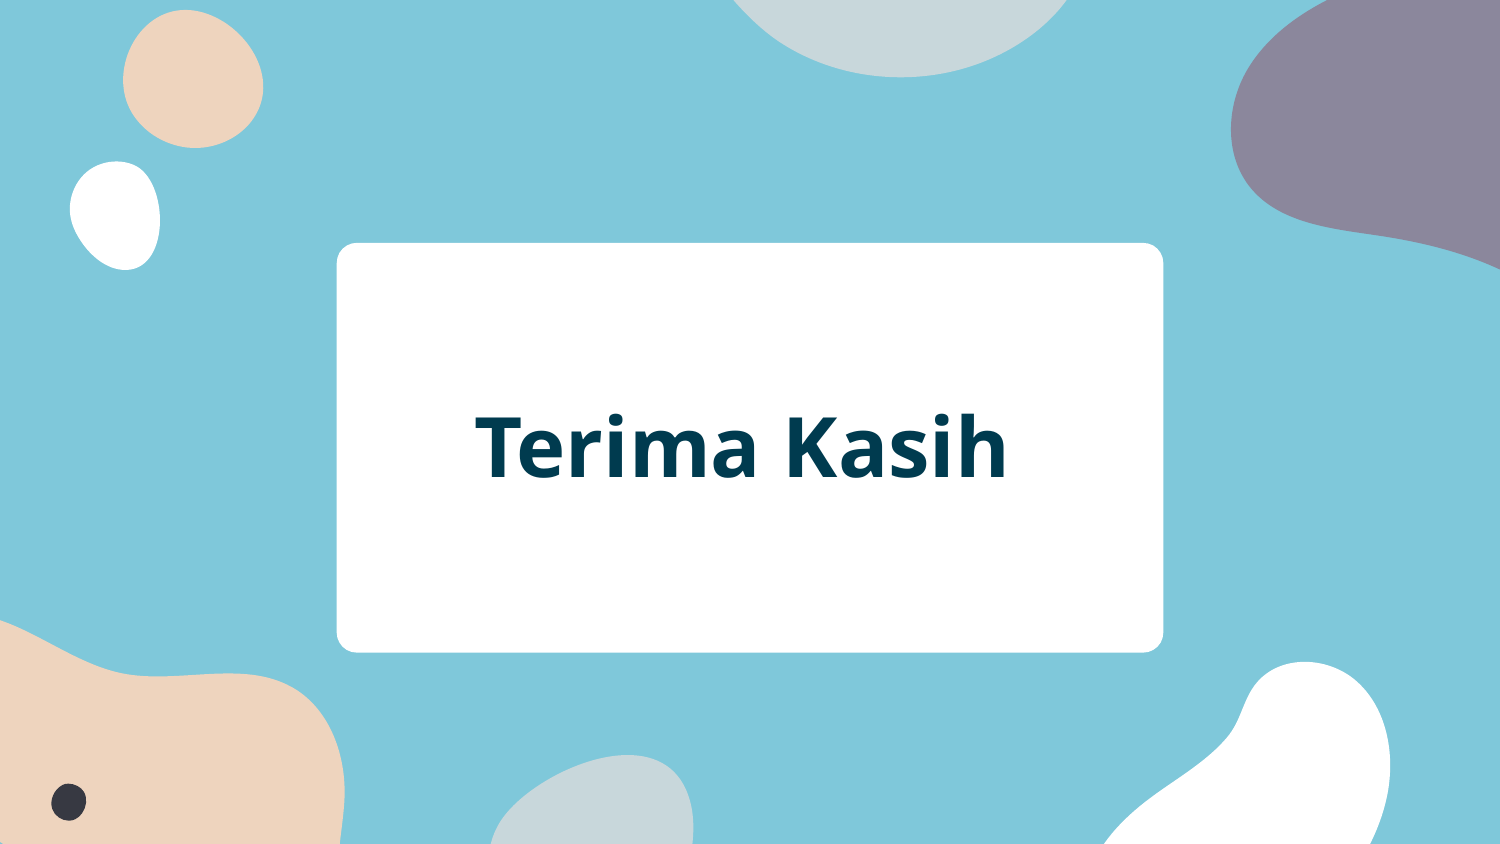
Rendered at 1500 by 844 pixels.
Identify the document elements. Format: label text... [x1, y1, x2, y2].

text_box [336, 242, 1164, 378]
title Terima Kasih [321, 378, 1164, 517]
text_box [336, 517, 1164, 653]
